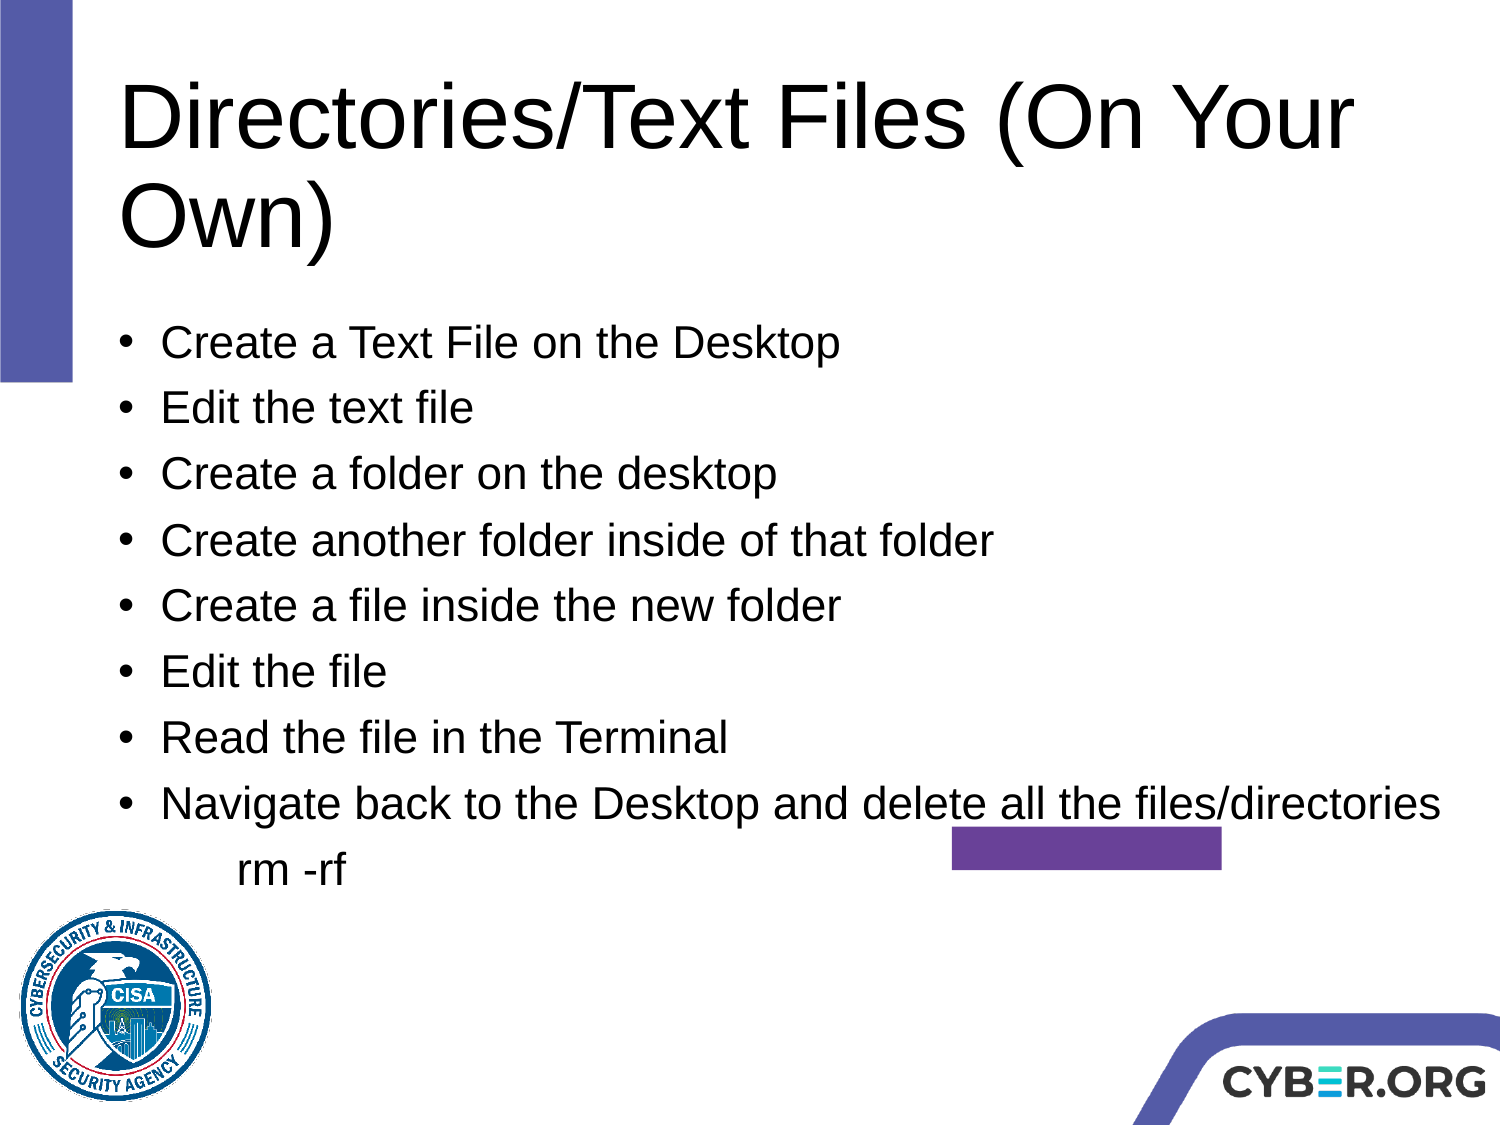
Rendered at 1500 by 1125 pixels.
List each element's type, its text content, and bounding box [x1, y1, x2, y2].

title Directories/Text Files (On Your Own) [103, 59, 1397, 278]
text_box [951, 826, 1222, 871]
picture [0, 0, 1500, 1125]
list Create a Text File on the Desktop Edit the text file Create a folder on the desktop Create another folder inside of that folder Create a file inside the new folder Edit the file Read the file in the Terminal Navigate back to the Desktop and delete all the files/directories rm -rf [103, 310, 1486, 913]
